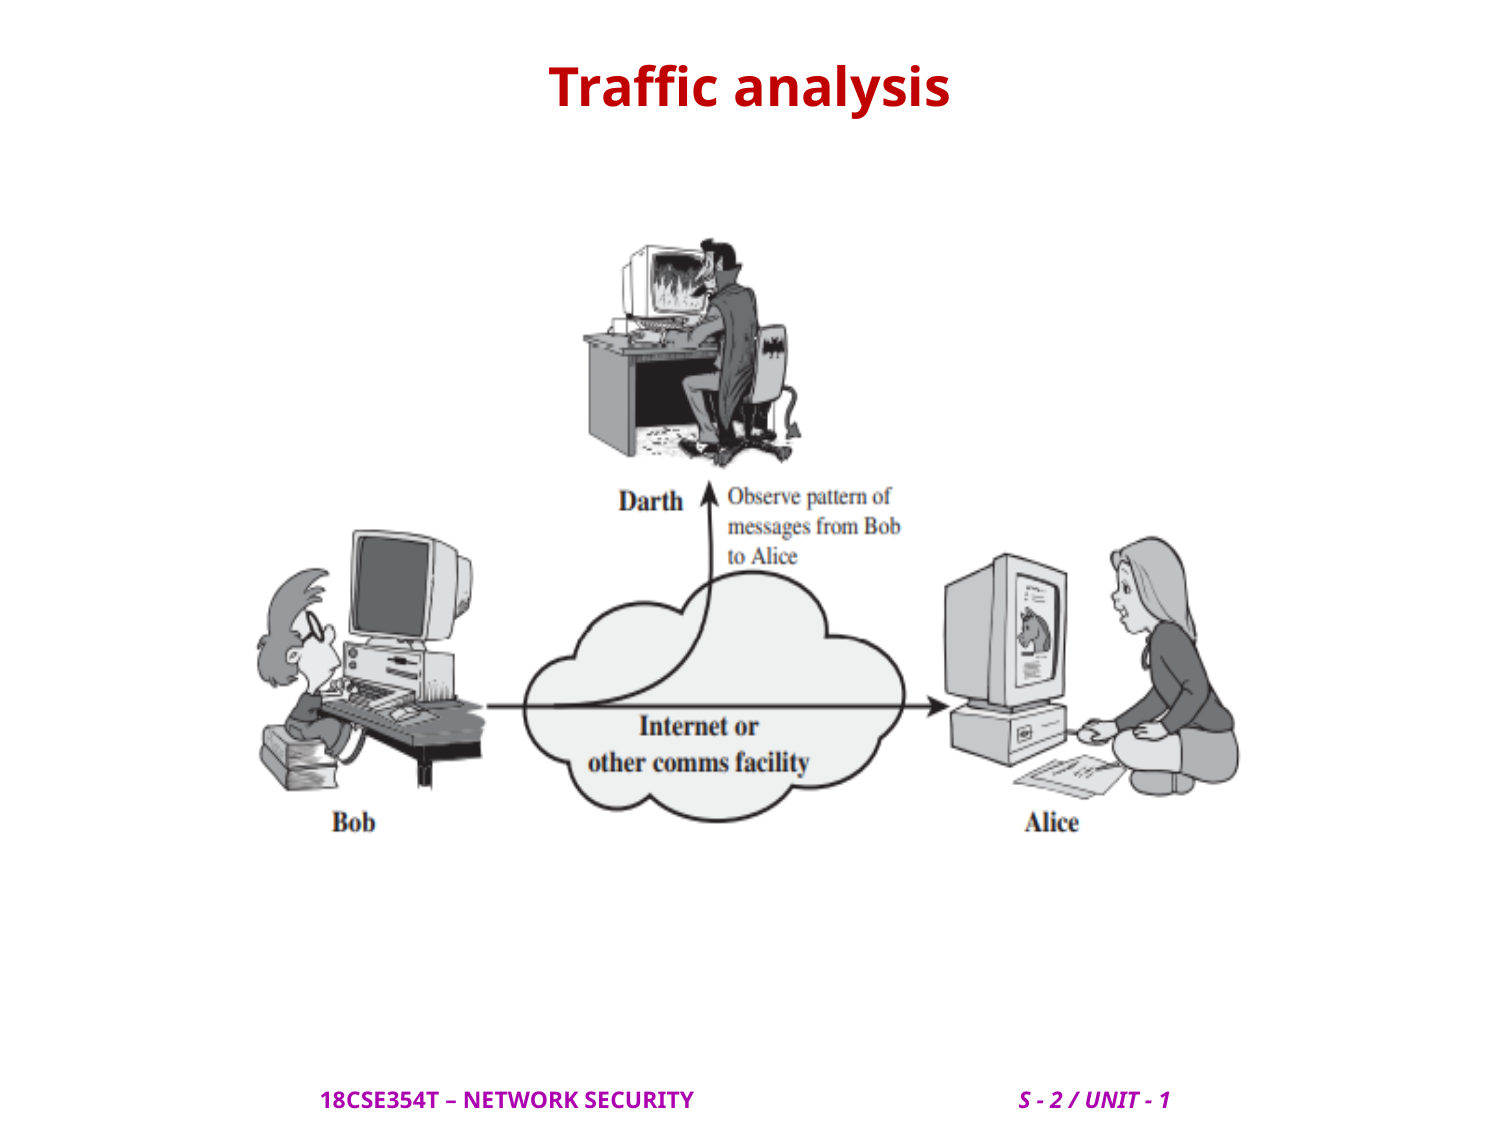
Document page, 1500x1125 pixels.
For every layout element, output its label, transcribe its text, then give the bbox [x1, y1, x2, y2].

title Traffic analysis [75, 45, 1425, 125]
text_box 18CSE354T – NETWORK SECURITY S - 2 / UNIT - 1 [112, 1074, 1500, 1125]
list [187, 237, 1253, 876]
